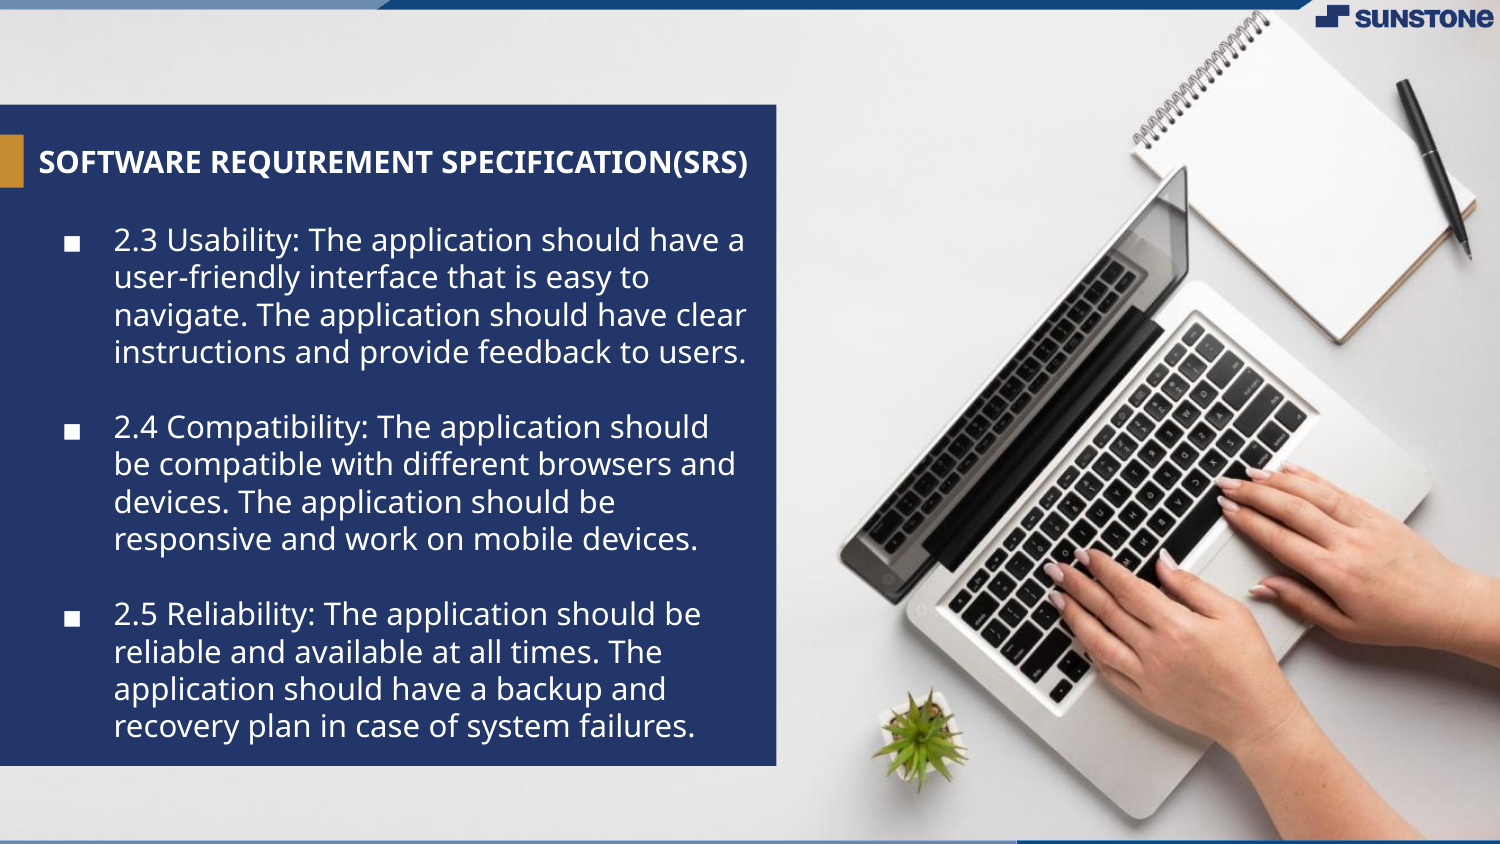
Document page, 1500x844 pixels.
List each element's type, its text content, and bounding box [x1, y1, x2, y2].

picture [0, 0, 1500, 844]
title SOFTWARE REQUIREMENT SPECIFICATION(SRS) [23, 132, 770, 190]
list 2.3 Usability: The application should have a user-friendly interface that is easy to navigate. The application should have clear instructions and provide feedback to users. 2.4 Compatibility: The application should be compatible with different browsers and devices. The application should be responsive and work on mobile devices. 2.5 Reliability: The application should be reliable and available at all times. The application should have a backup and recovery plan in case of system failures. [23, 212, 770, 766]
